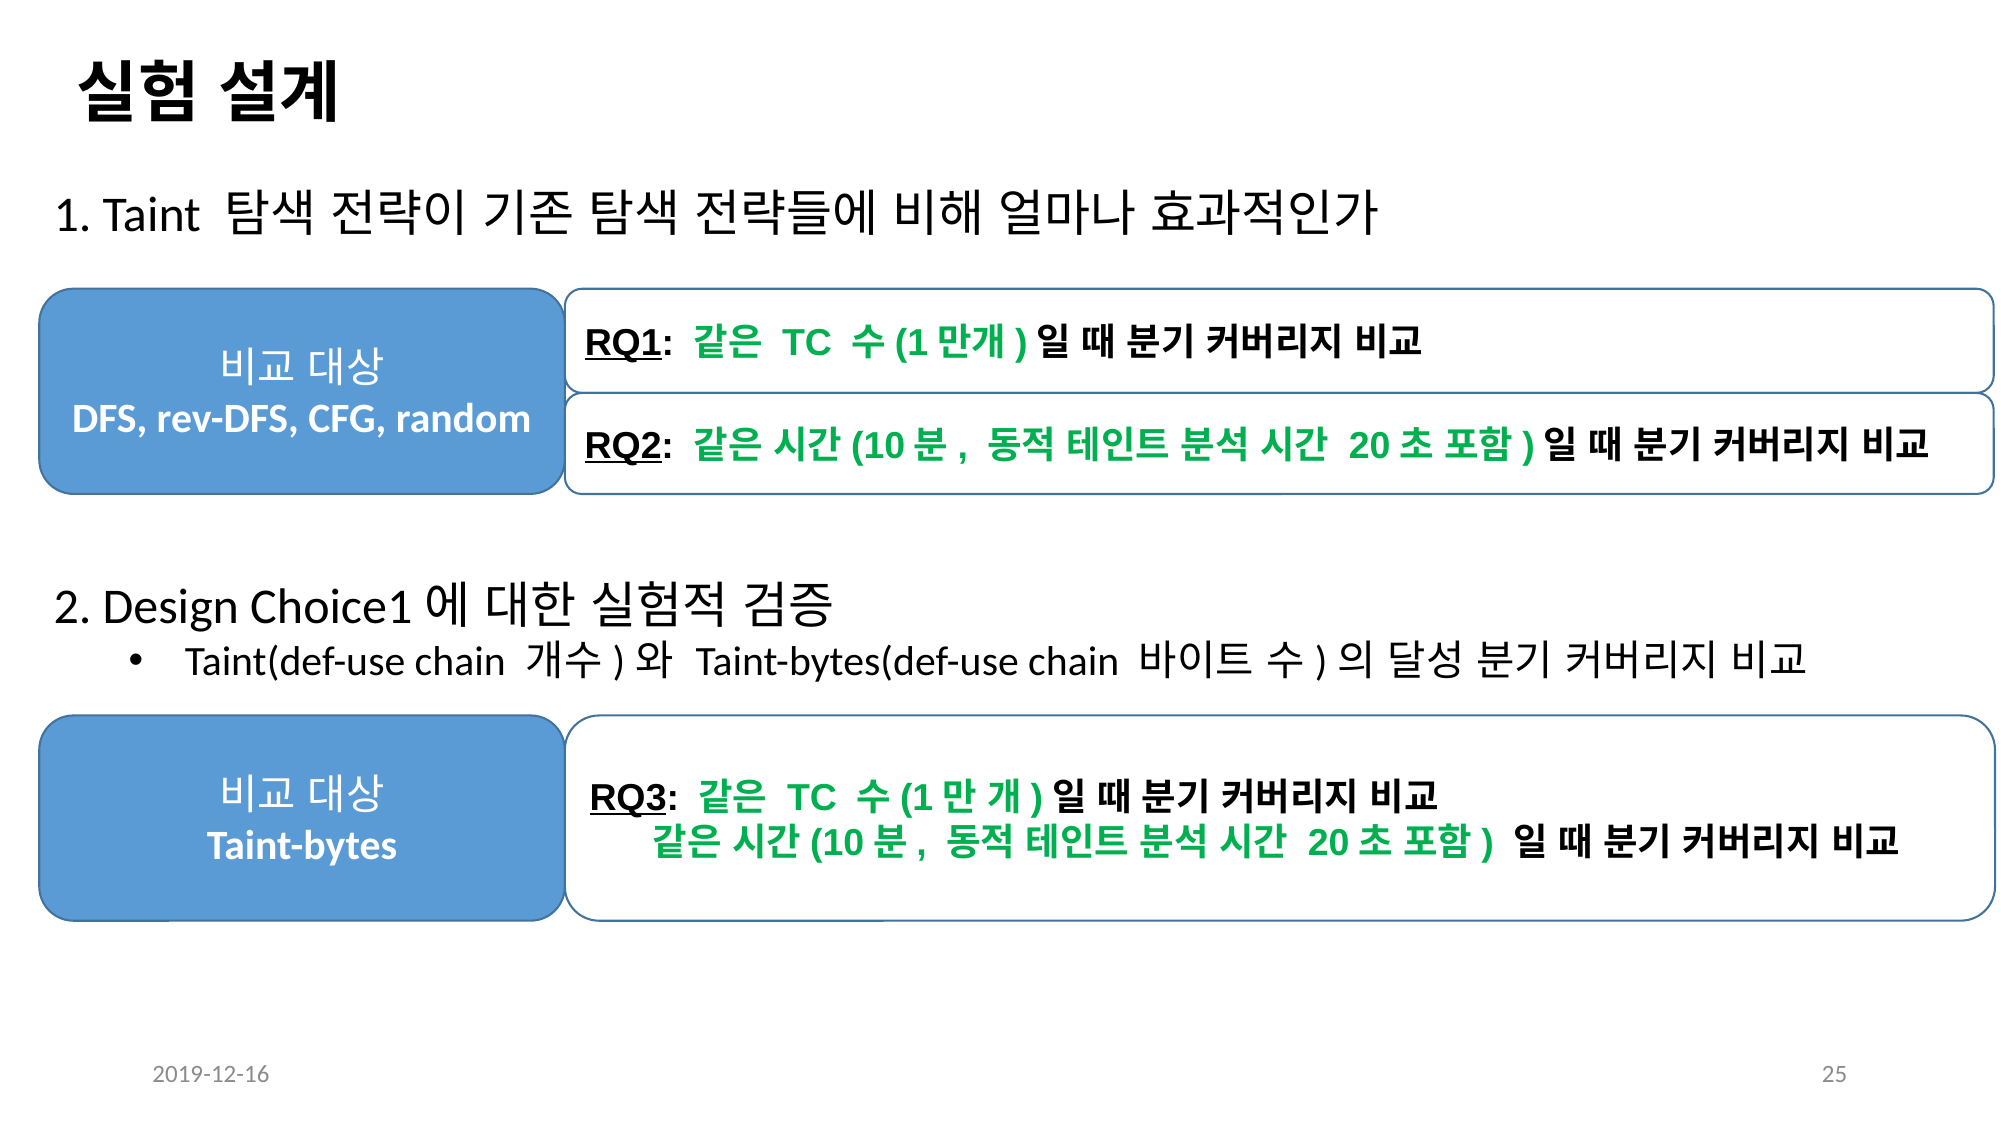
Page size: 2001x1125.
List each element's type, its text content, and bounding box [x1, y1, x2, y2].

text_box 2. Design Choice1에 대한 실험적 검증 Taint(def-use chain 개수)와 Taint-bytes(def-use chain 바이트 수)의 달성 분기 커버리지 비교 [38, 566, 1969, 692]
text_box RQ3: 같은 TC 수(1만 개)일 때 분기 커버리지 비교 같은 시간(10분, 동적 테인트 분석 시간 20초 포함) 일 때 분기 커버리지 비교 [563, 714, 1997, 922]
text_box 비교 대상 Taint-bytes [38, 714, 565, 922]
text_box 비교 대상 DFS, rev-DFS, CFG, random [38, 287, 566, 495]
text_box RQ2: 같은 시간(10분, 동적 테인트 분석 시간 20초 포함)일 때 분기 커버리지 비교 [563, 391, 1995, 496]
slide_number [137, 1042, 588, 1103]
text_box RQ1: 같은 TC 수(1만개)일 때 분기 커버리지 비교 [563, 287, 1995, 393]
text_box 실험 설계 [61, 56, 1529, 124]
slide_number 25 [1412, 1042, 1863, 1103]
text_box 1. Taint 탐색 전략이 기존 탐색 전략들에 비해 얼마나 효과적인가 [38, 174, 1969, 249]
